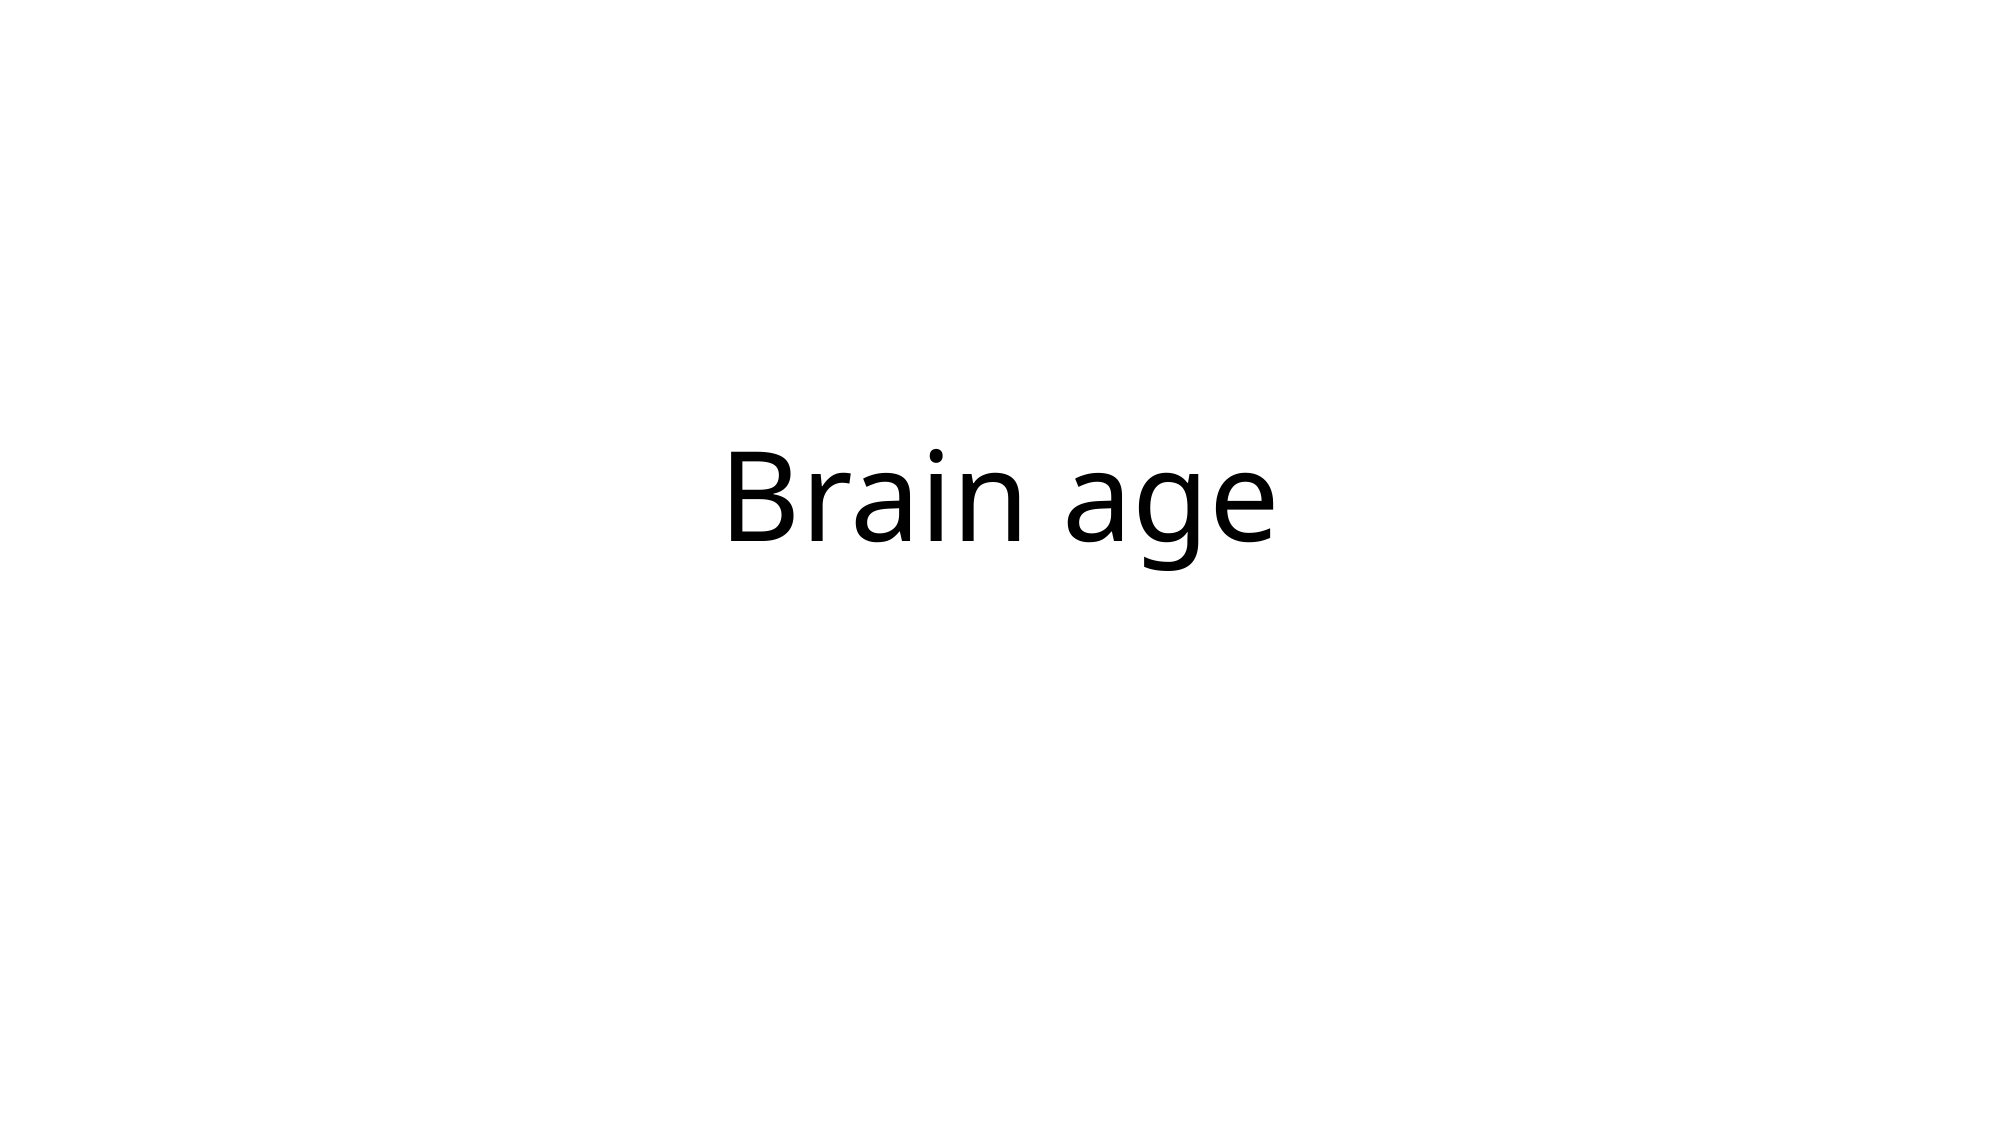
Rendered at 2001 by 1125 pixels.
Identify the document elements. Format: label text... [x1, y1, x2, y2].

title Brain age [249, 184, 1750, 576]
